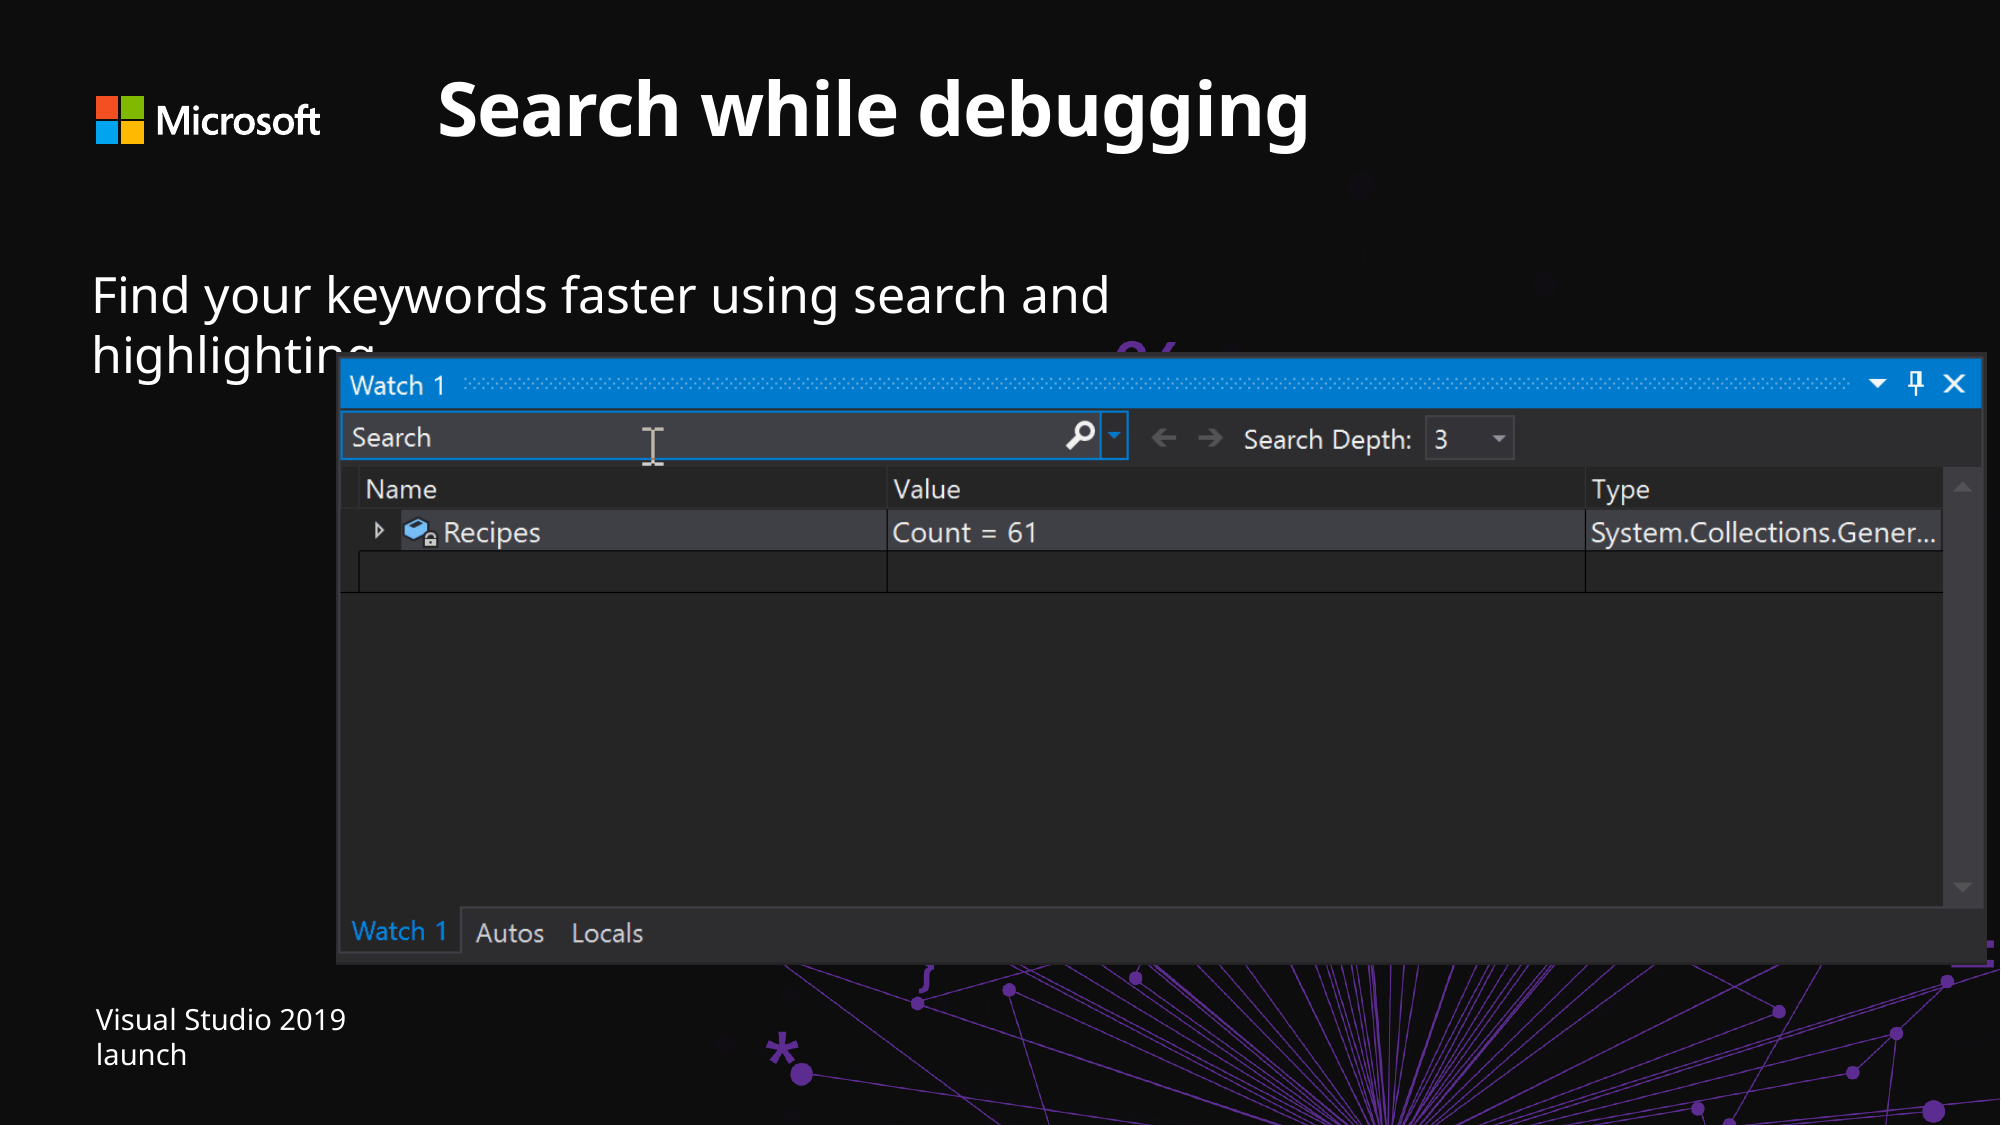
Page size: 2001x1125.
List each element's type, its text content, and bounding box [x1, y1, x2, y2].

title Search while debugging [437, 60, 1886, 152]
text_box Find your keywords faster using search and highlighting [91, 263, 1392, 384]
picture [336, 171, 2001, 1125]
